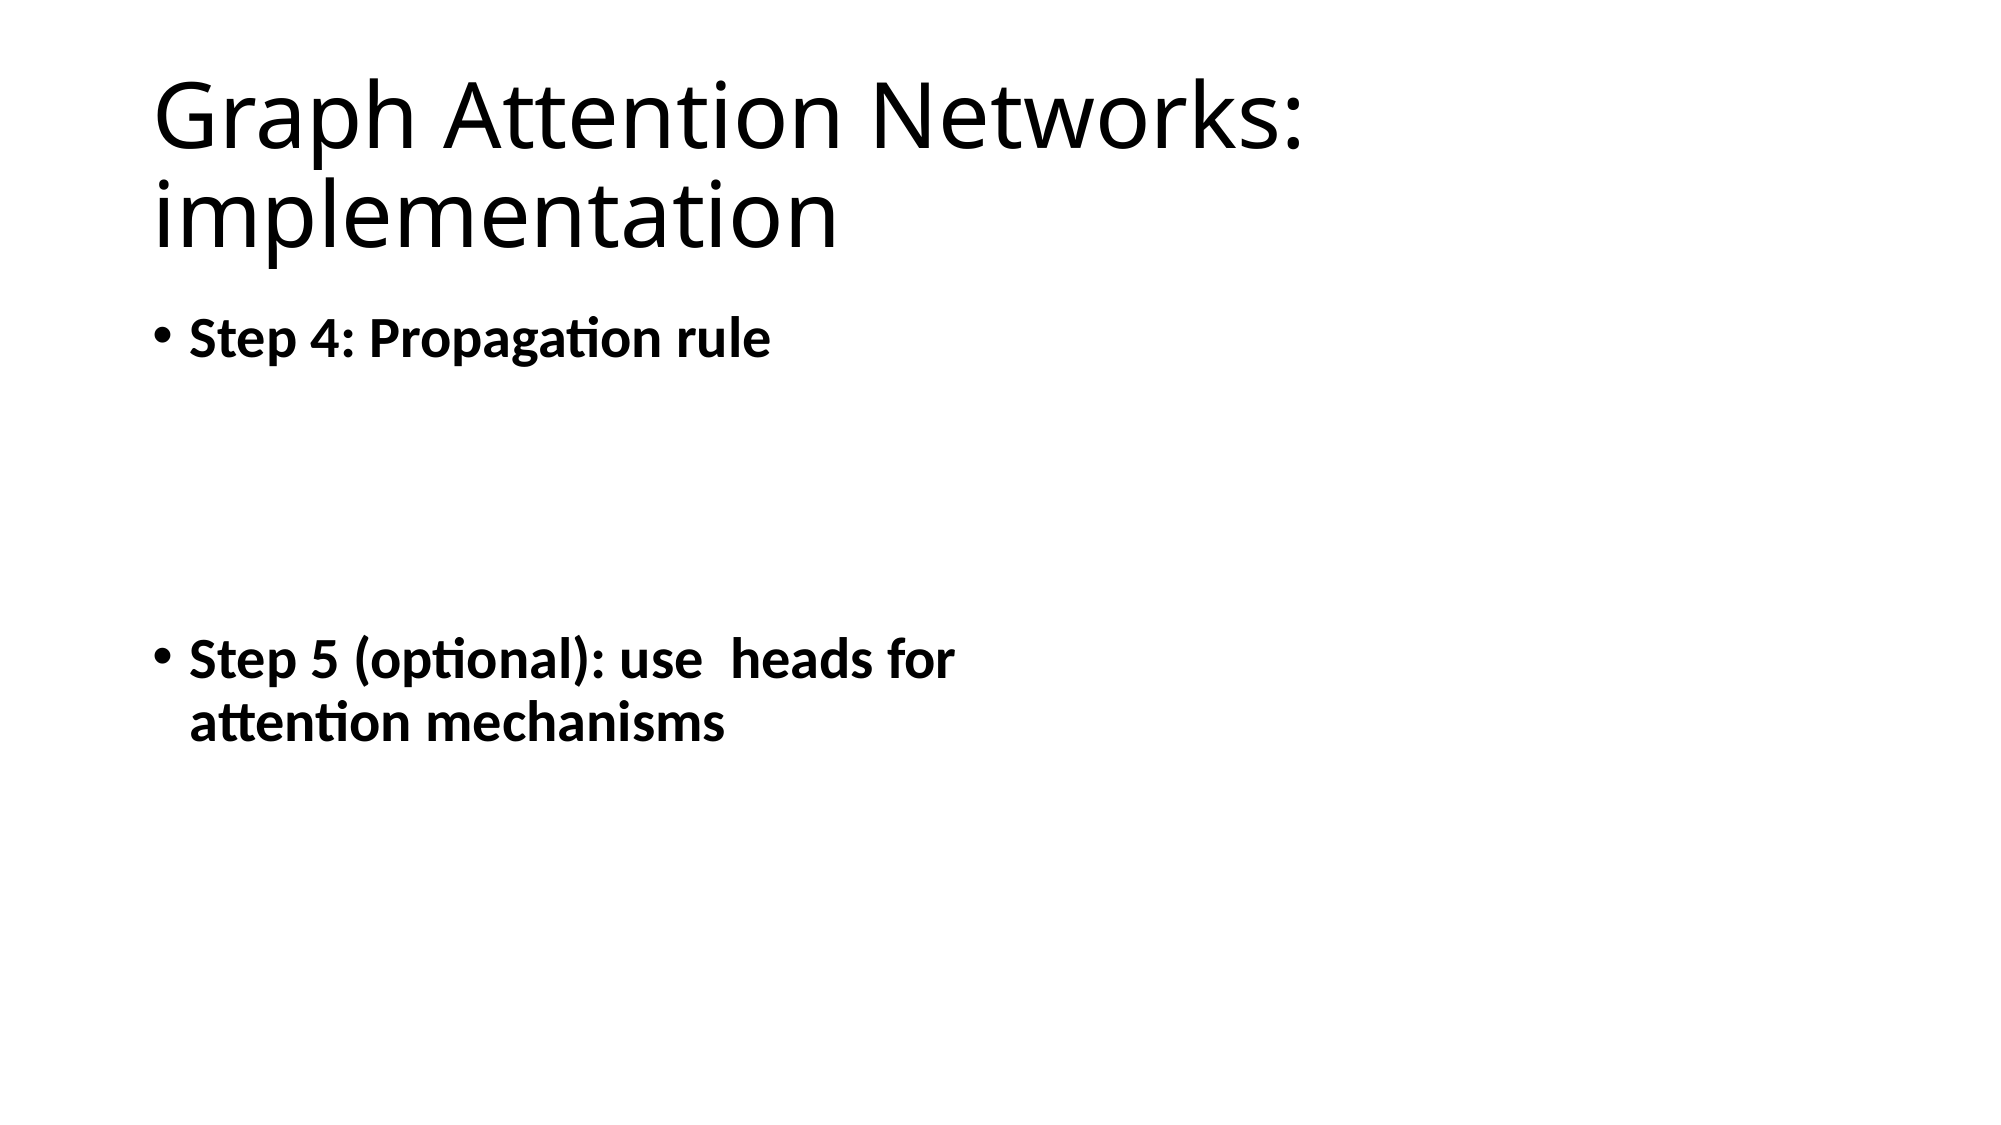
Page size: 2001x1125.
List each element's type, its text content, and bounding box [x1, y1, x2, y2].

title Graph Attention Networks: implementation [137, 59, 1863, 278]
